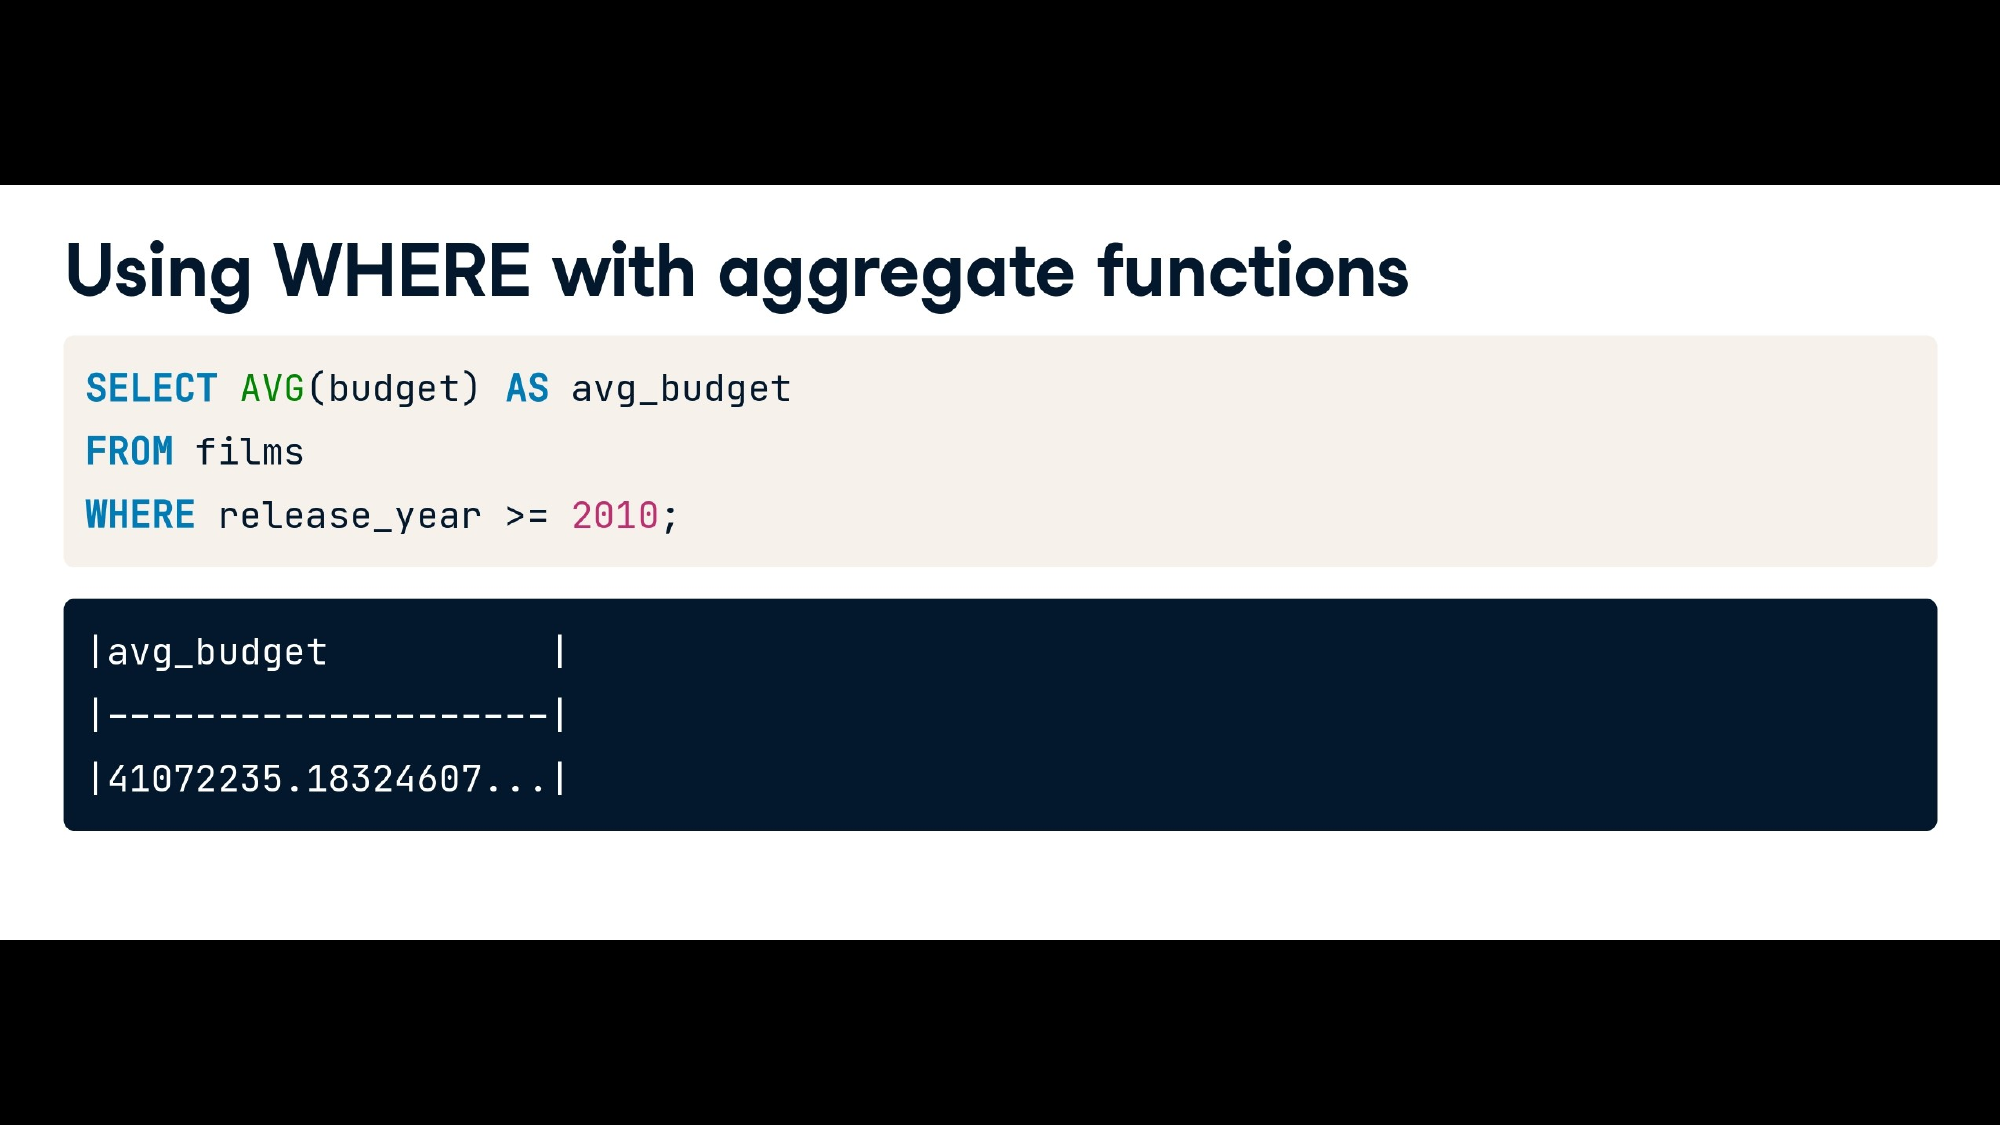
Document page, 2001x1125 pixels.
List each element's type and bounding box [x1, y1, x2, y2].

picture [0, 185, 2000, 940]
